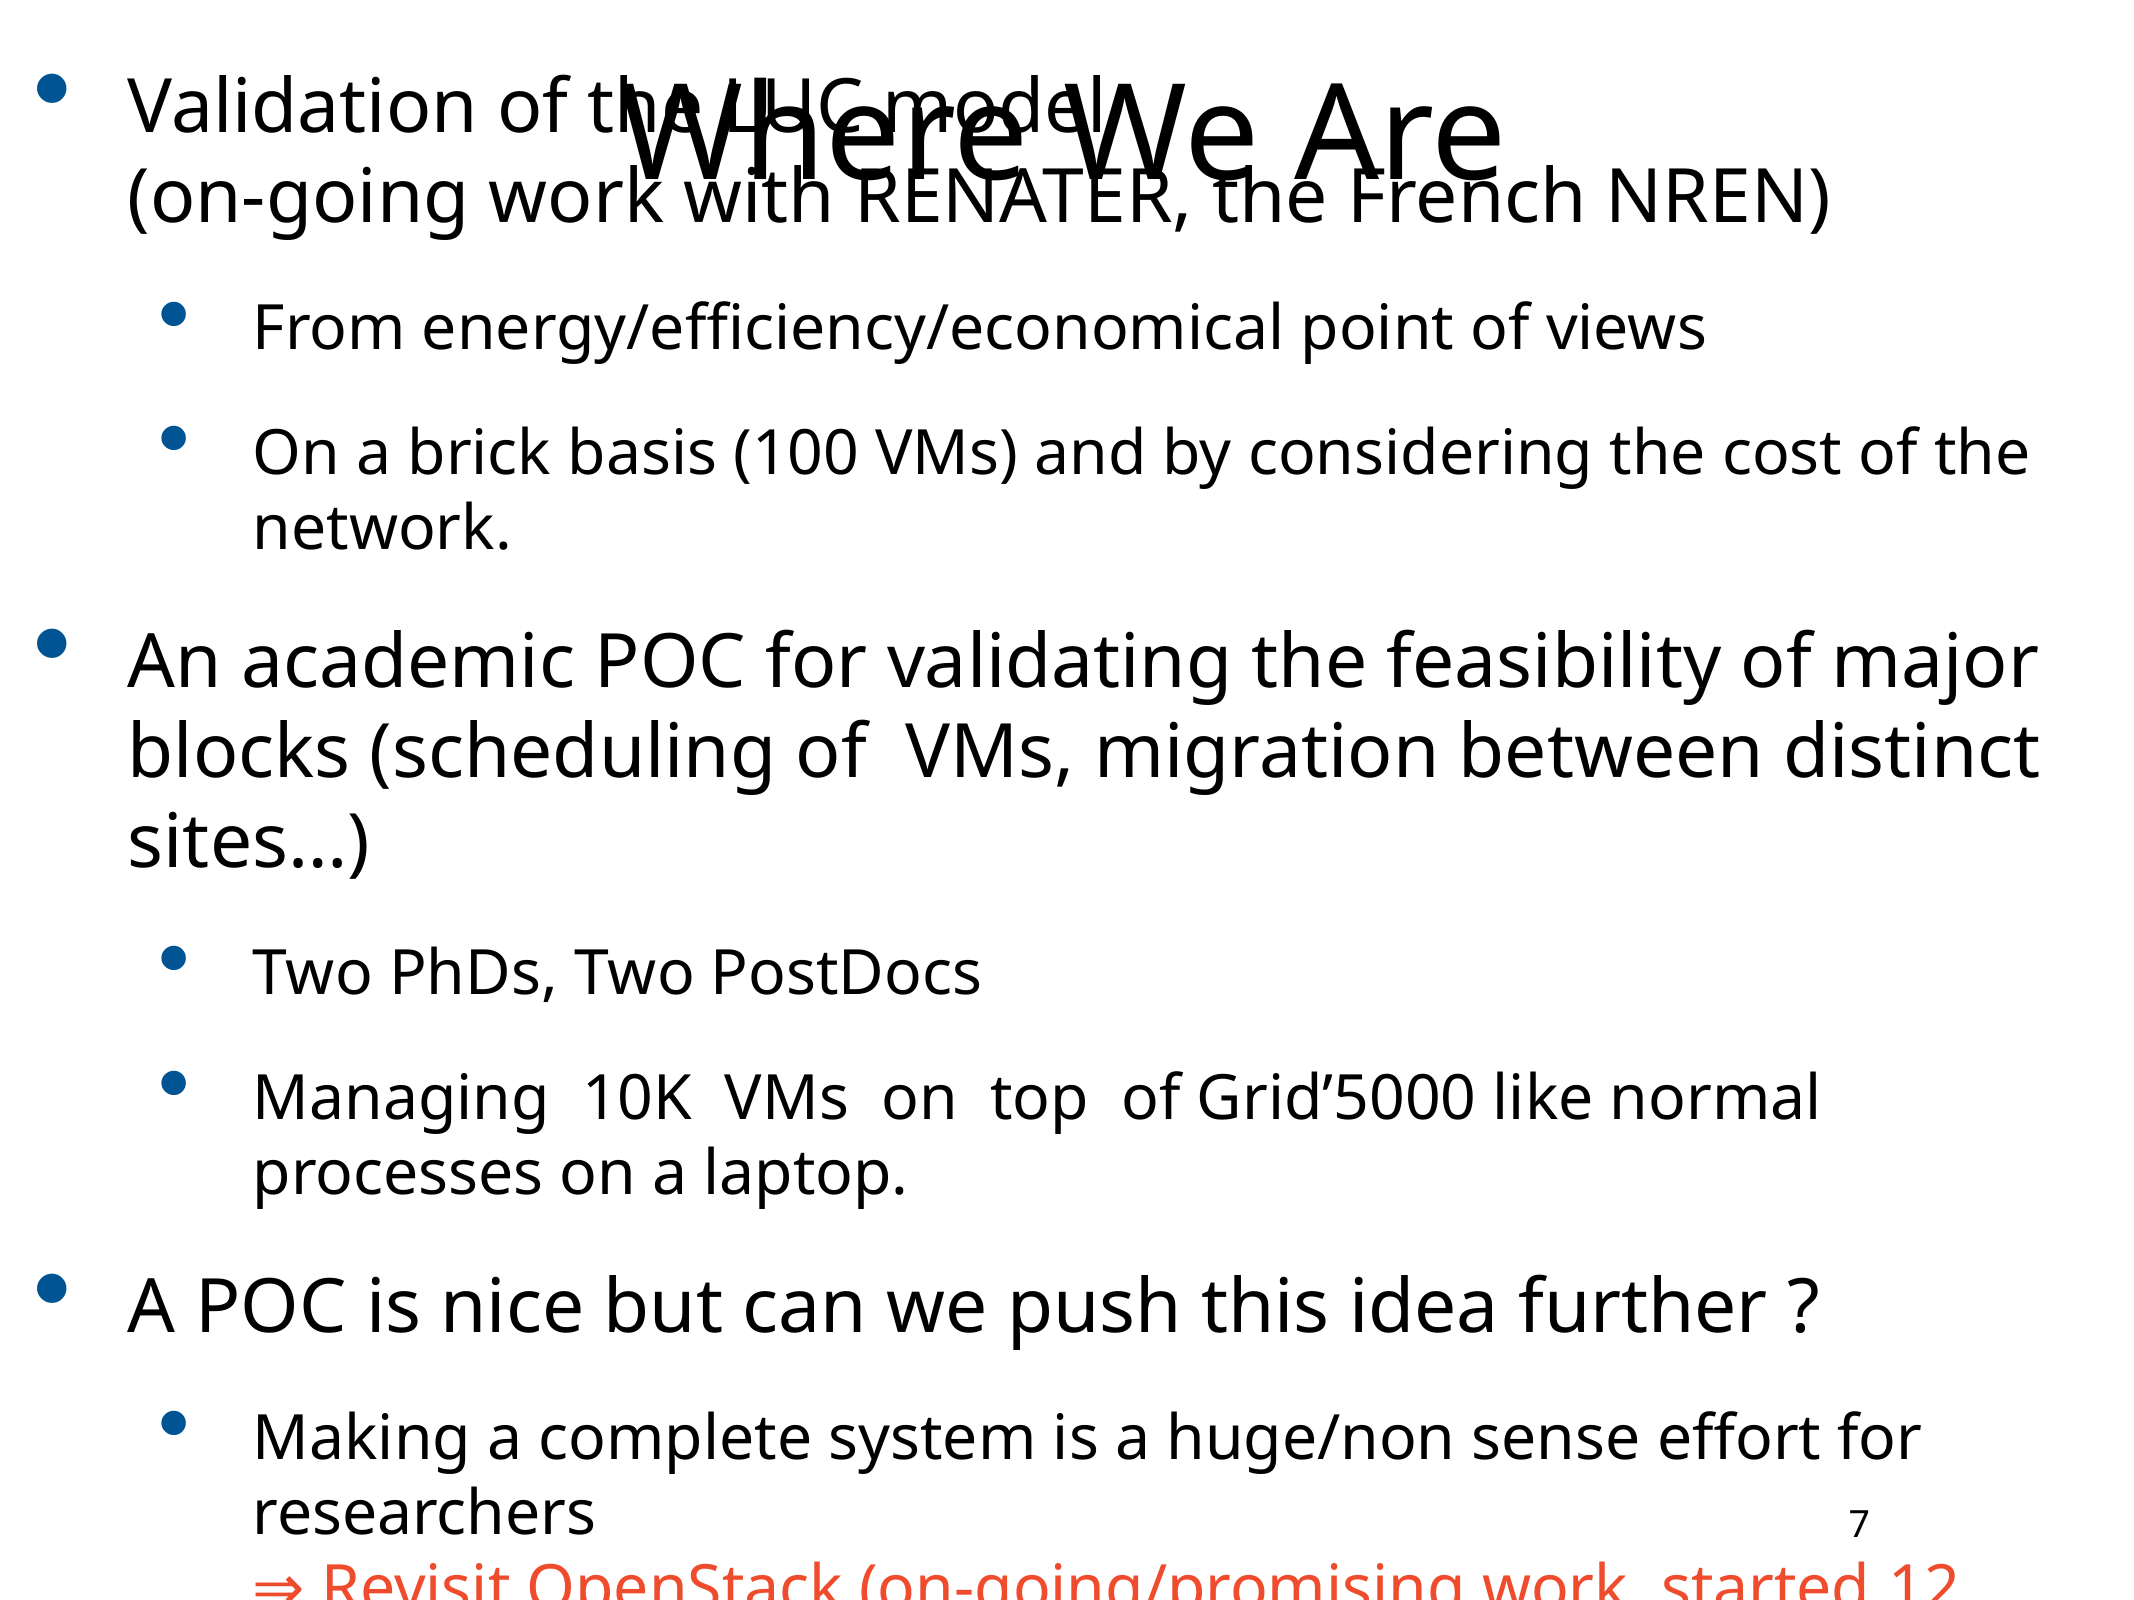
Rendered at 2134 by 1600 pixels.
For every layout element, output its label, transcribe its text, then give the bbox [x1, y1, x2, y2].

text_box Validation of the LUC model (on-going work with RENATER, the French NREN) From energy/efficiency/economical point of views On a brick basis (100 VMs) and by considering the cost of the network. An academic POC for validating the feasibility of major blocks (scheduling of VMs, migration between distinct sites…) Two PhDs, Two PostDocs Managing 10K VMs on top of Grid’5000 like normal processes on a laptop. A POC is nice but can we push this idea further ? Making a complete system is a huge/non sense effort for researchers ⇒ Revisit OpenStack (on-going/promising work, started 12 months ago) [25, 243, 2108, 1560]
slide_number 7 [1830, 1499, 1888, 1561]
title Where We Are [16, 9, 2111, 243]
